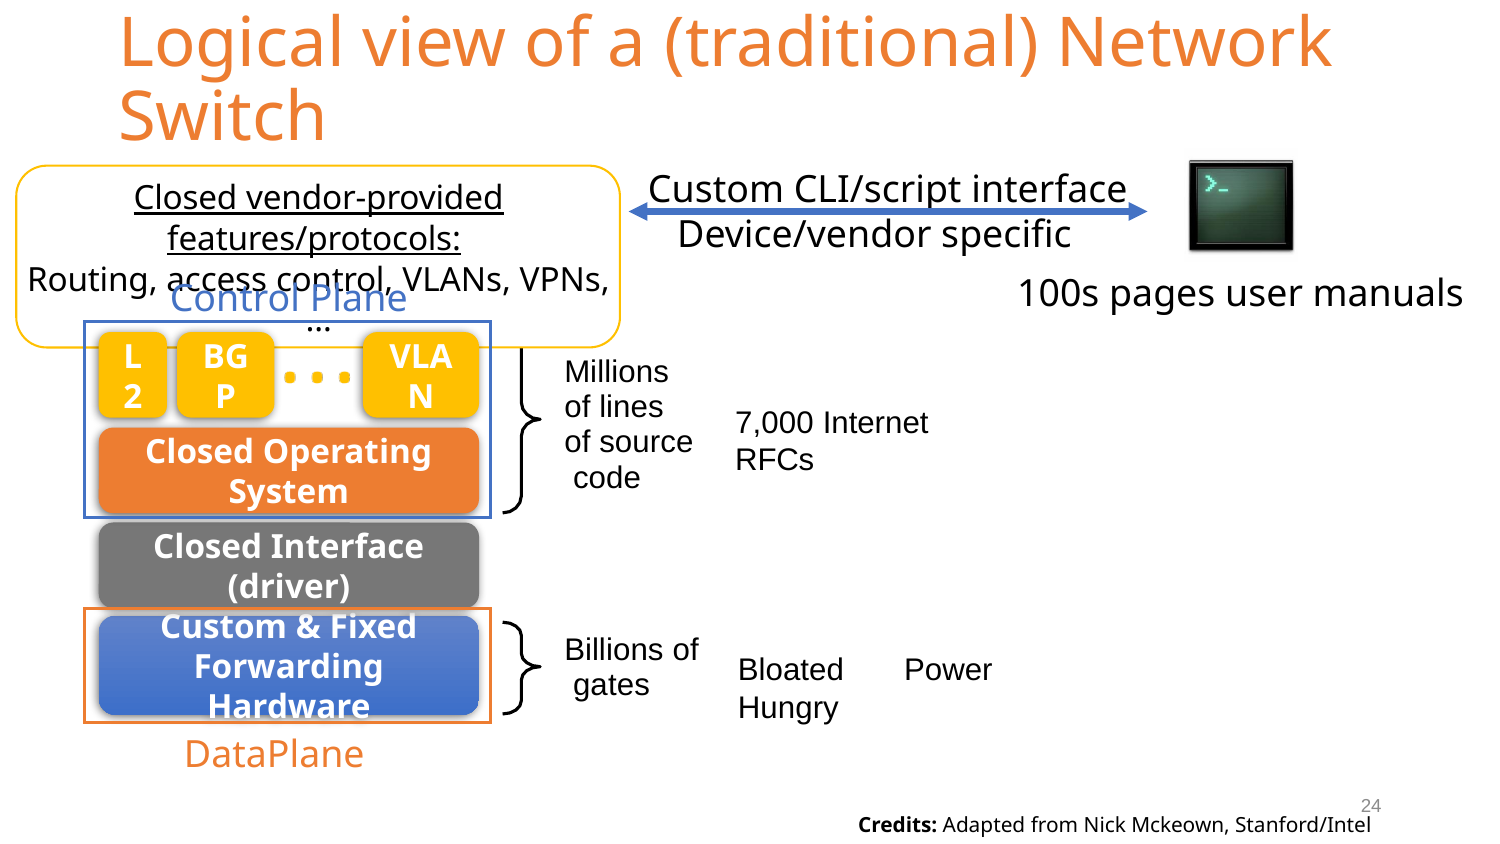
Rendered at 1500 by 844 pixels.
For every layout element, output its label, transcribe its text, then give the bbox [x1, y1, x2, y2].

text_box Closed vendor-provided features/protocols: Routing, access control, VLANs, VPNs, … [15, 164, 621, 349]
slide_number 24 [1059, 782, 1397, 827]
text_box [562, 347, 1016, 496]
text_box Credits: Adapted from Nick Mckeown, Stanford/Intel [843, 804, 1387, 844]
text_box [84, 266, 491, 518]
title Logical view of a (traditional) Network Switch [103, 44, 1397, 118]
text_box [628, 148, 1298, 264]
text_box 100s pages user manuals [1002, 261, 1479, 321]
text_box Closed Interface (driver) [98, 524, 480, 607]
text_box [562, 626, 1103, 704]
text_box [502, 622, 541, 714]
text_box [84, 608, 491, 783]
text_box [502, 349, 541, 513]
